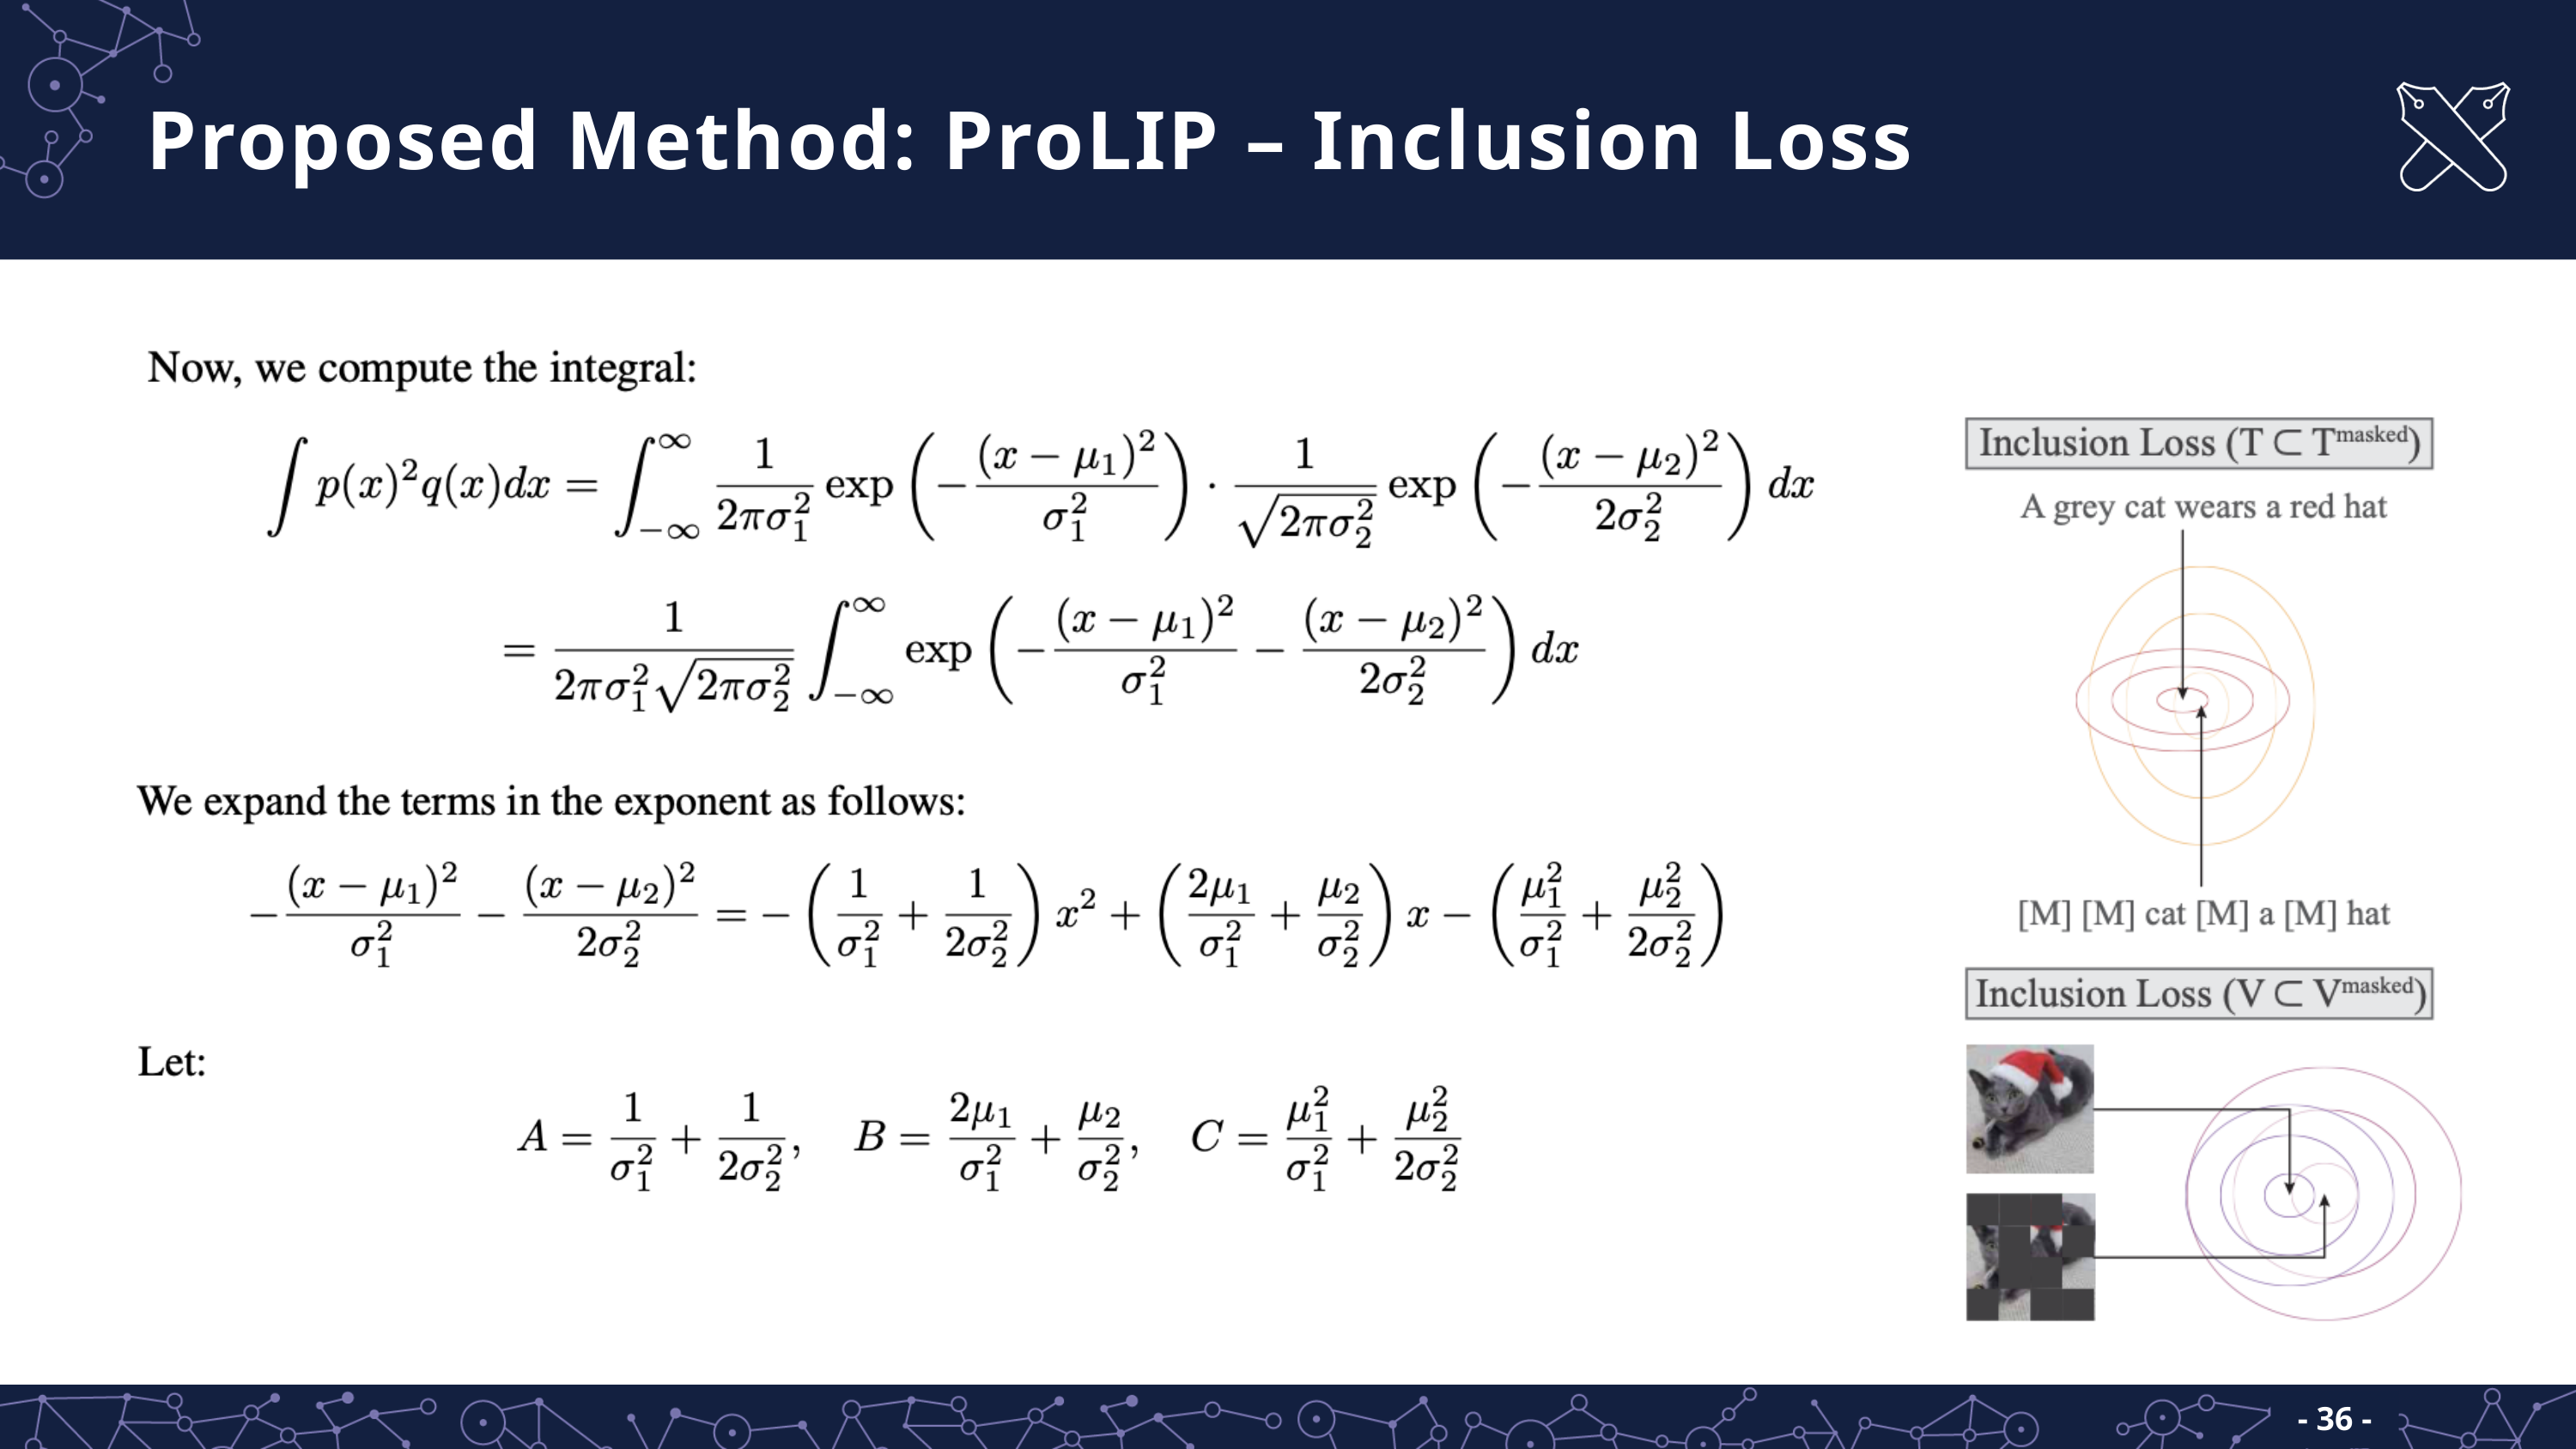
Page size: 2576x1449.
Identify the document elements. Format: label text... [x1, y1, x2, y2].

picture [1949, 362, 2482, 1368]
picture [64, 767, 1775, 1003]
picture [64, 327, 1856, 736]
title Proposed Method: ProLIP – Inclusion Loss [133, 18, 2356, 258]
picture [0, 1385, 2576, 1449]
picture [0, 0, 2576, 259]
slide_number - 36 - [2270, 1391, 2399, 1449]
picture [66, 1022, 1777, 1205]
